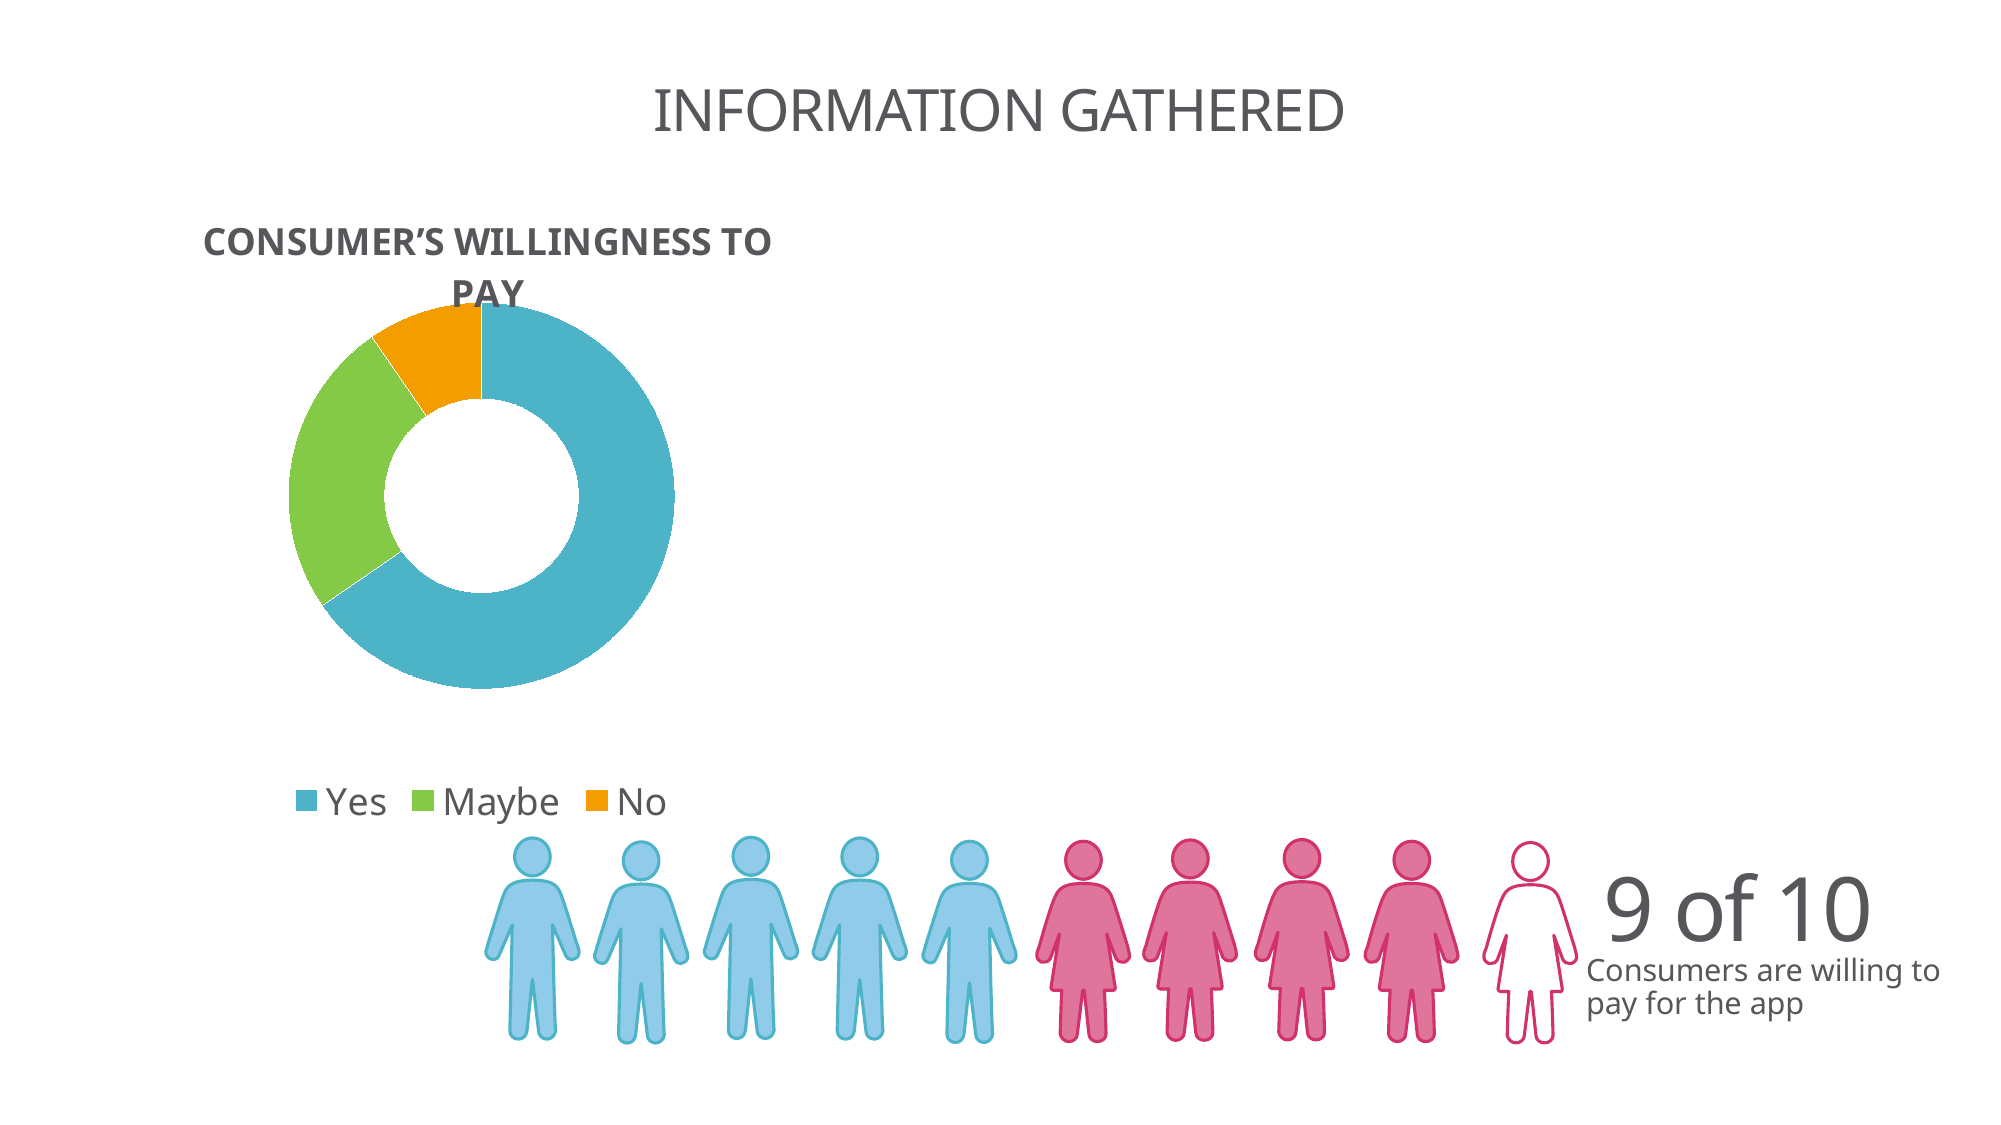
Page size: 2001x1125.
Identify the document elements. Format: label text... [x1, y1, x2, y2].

chart [98, 177, 865, 835]
title INFORMATION GATHERED [150, 45, 1850, 180]
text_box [484, 836, 1960, 1044]
